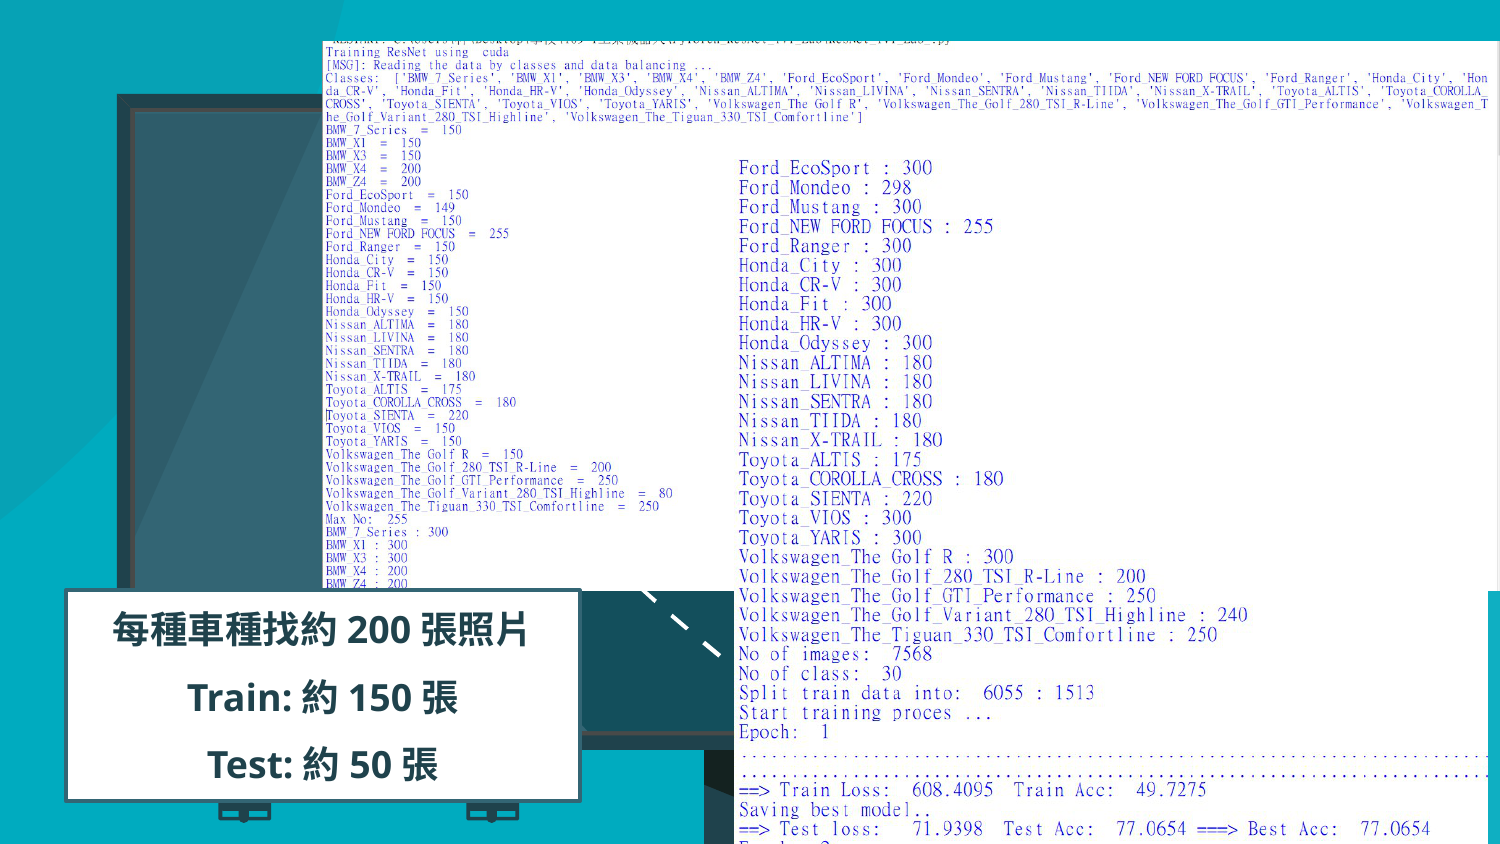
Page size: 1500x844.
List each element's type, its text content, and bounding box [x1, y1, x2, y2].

text_box 每種車種找約200張照片 Train:約150張 Test:約50張 [64, 588, 582, 803]
picture [322, 41, 1500, 844]
